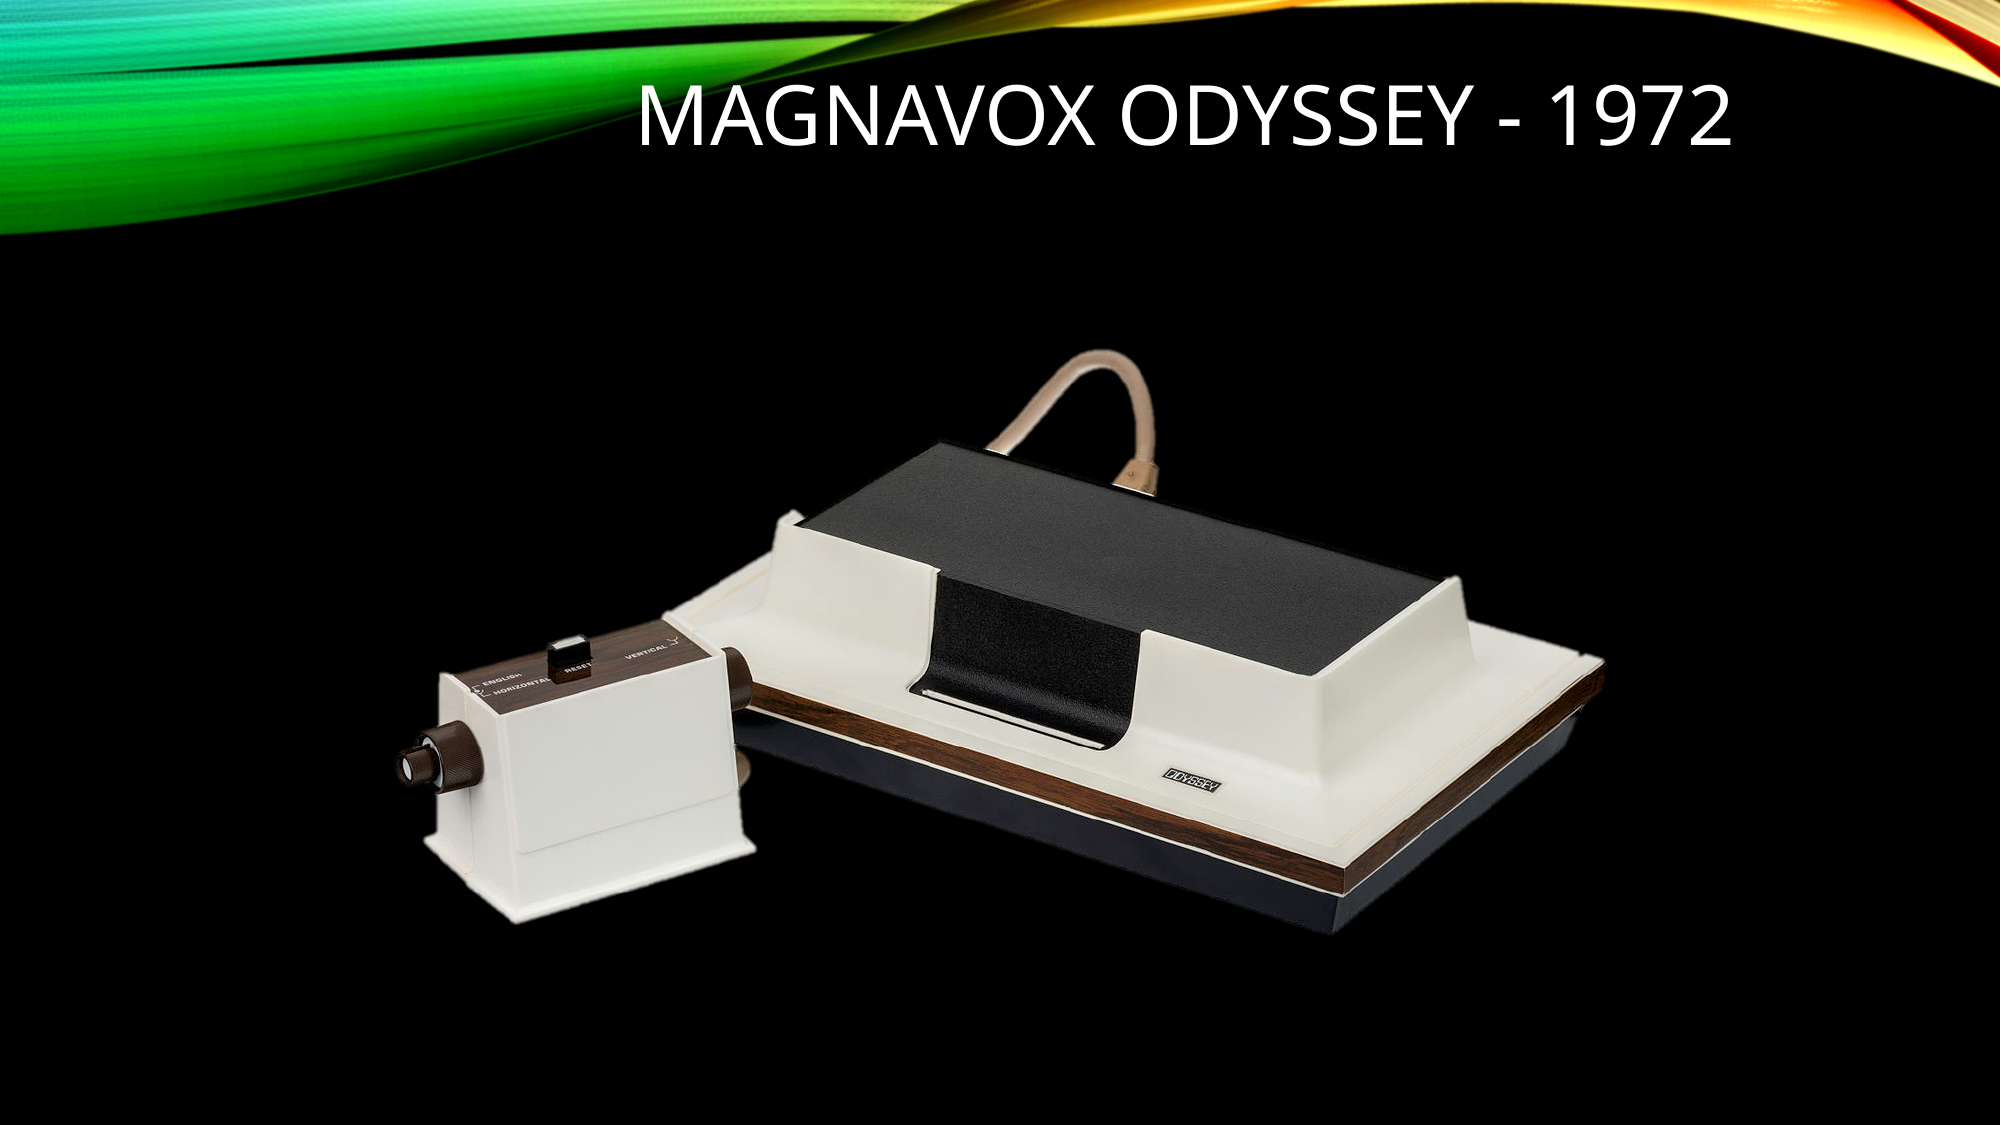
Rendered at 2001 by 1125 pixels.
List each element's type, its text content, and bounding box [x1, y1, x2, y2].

title Magnavox Odyssey - 1972 [249, 62, 1750, 175]
picture [369, 310, 1631, 965]
picture [0, 0, 2000, 237]
